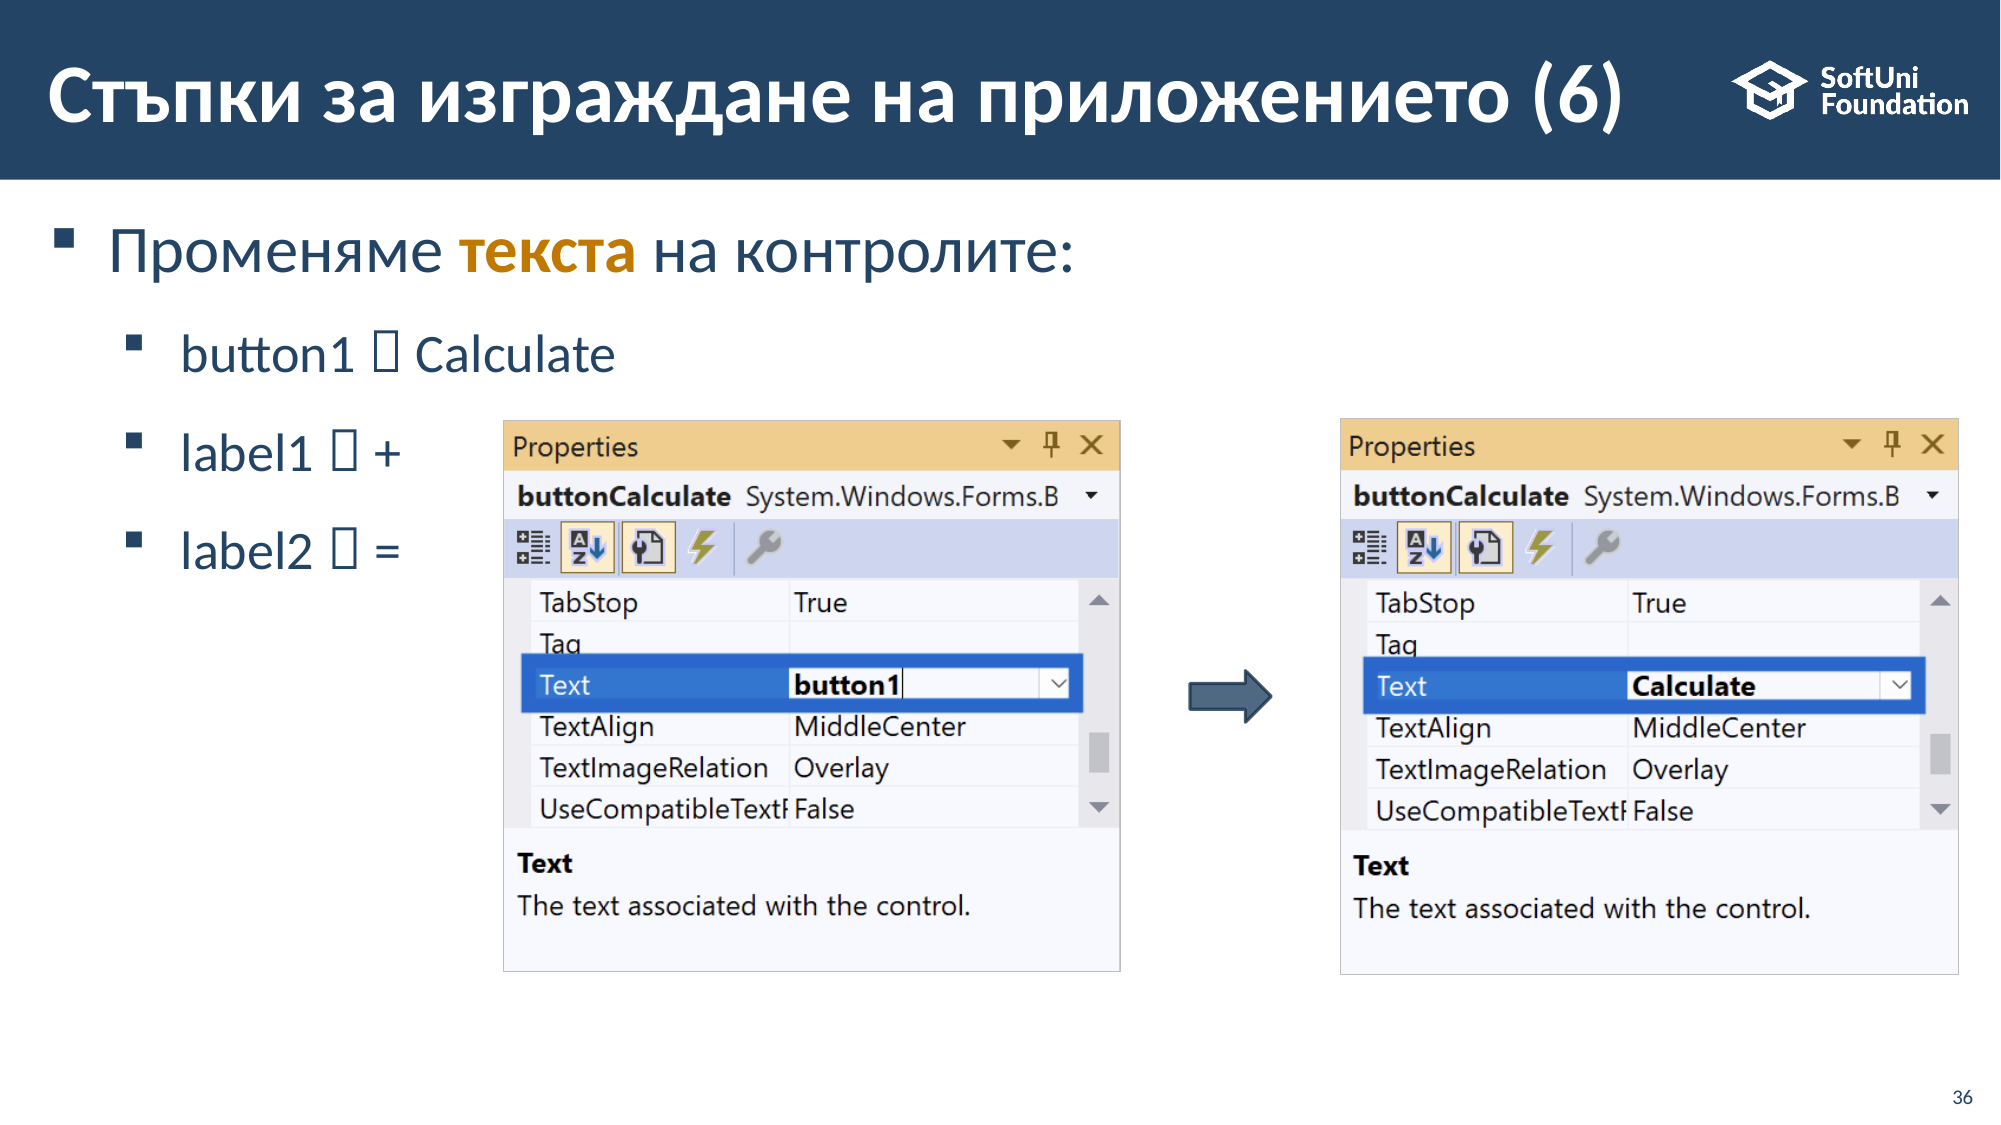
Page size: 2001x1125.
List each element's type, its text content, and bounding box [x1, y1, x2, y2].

picture [1731, 60, 1968, 120]
title Стъпки за изграждане на приложението (6) [31, 16, 1716, 162]
picture [502, 420, 1121, 973]
text_box [1187, 668, 1274, 725]
picture [1340, 418, 1959, 975]
list Променяме текста на контролите: button1  Calculate label1  + label2  = [31, 196, 1970, 622]
slide_number 36 [1927, 1067, 1989, 1117]
